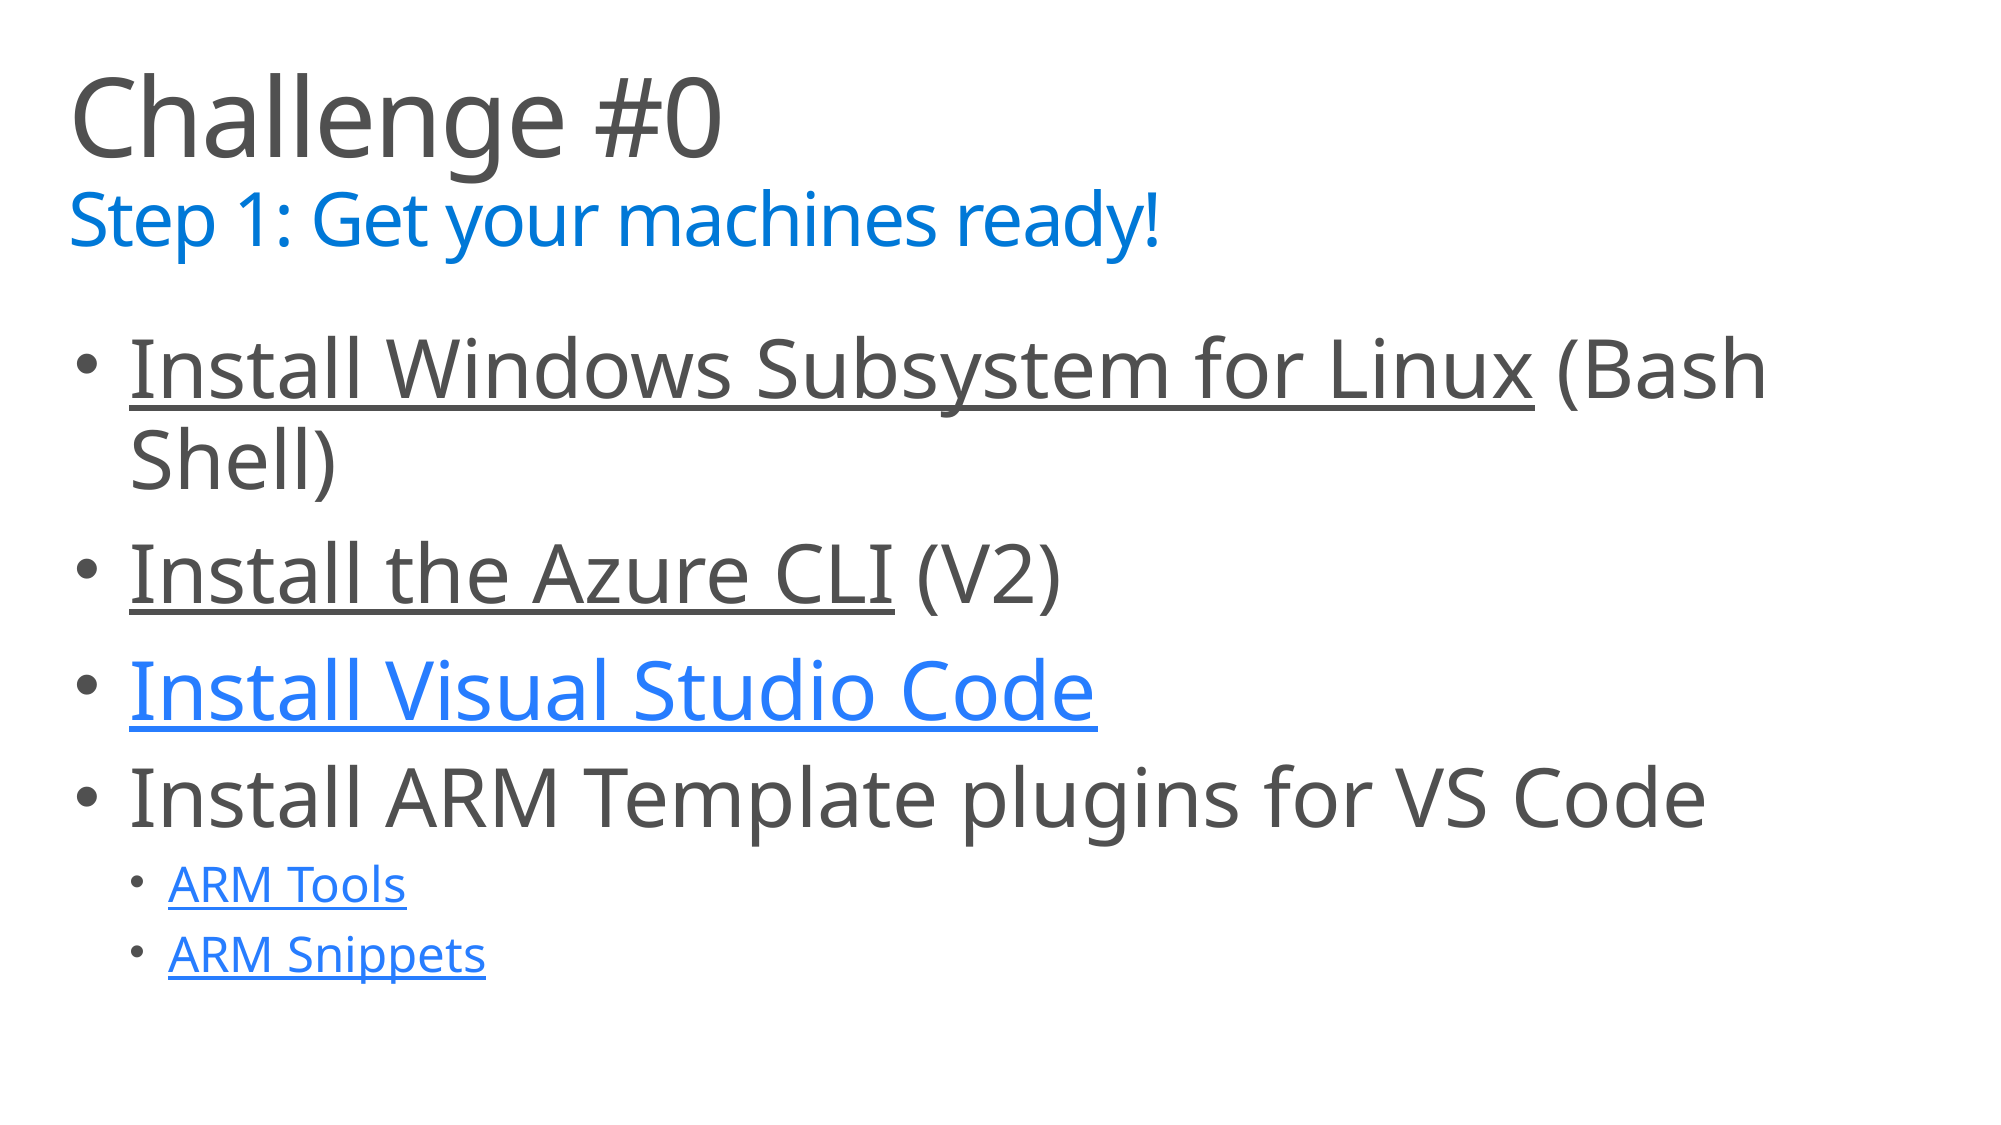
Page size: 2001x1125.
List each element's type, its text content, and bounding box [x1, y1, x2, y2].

title Challenge #0 Step 1: Get your machines ready! [44, 47, 1957, 196]
list Install Windows Subsystem for Linux (Bash Shell) Install the Azure CLI (V2) Install Visual Studio Code Install ARM Template plugins for VS Code ARM Tools ARM Snippets [44, 294, 1956, 890]
